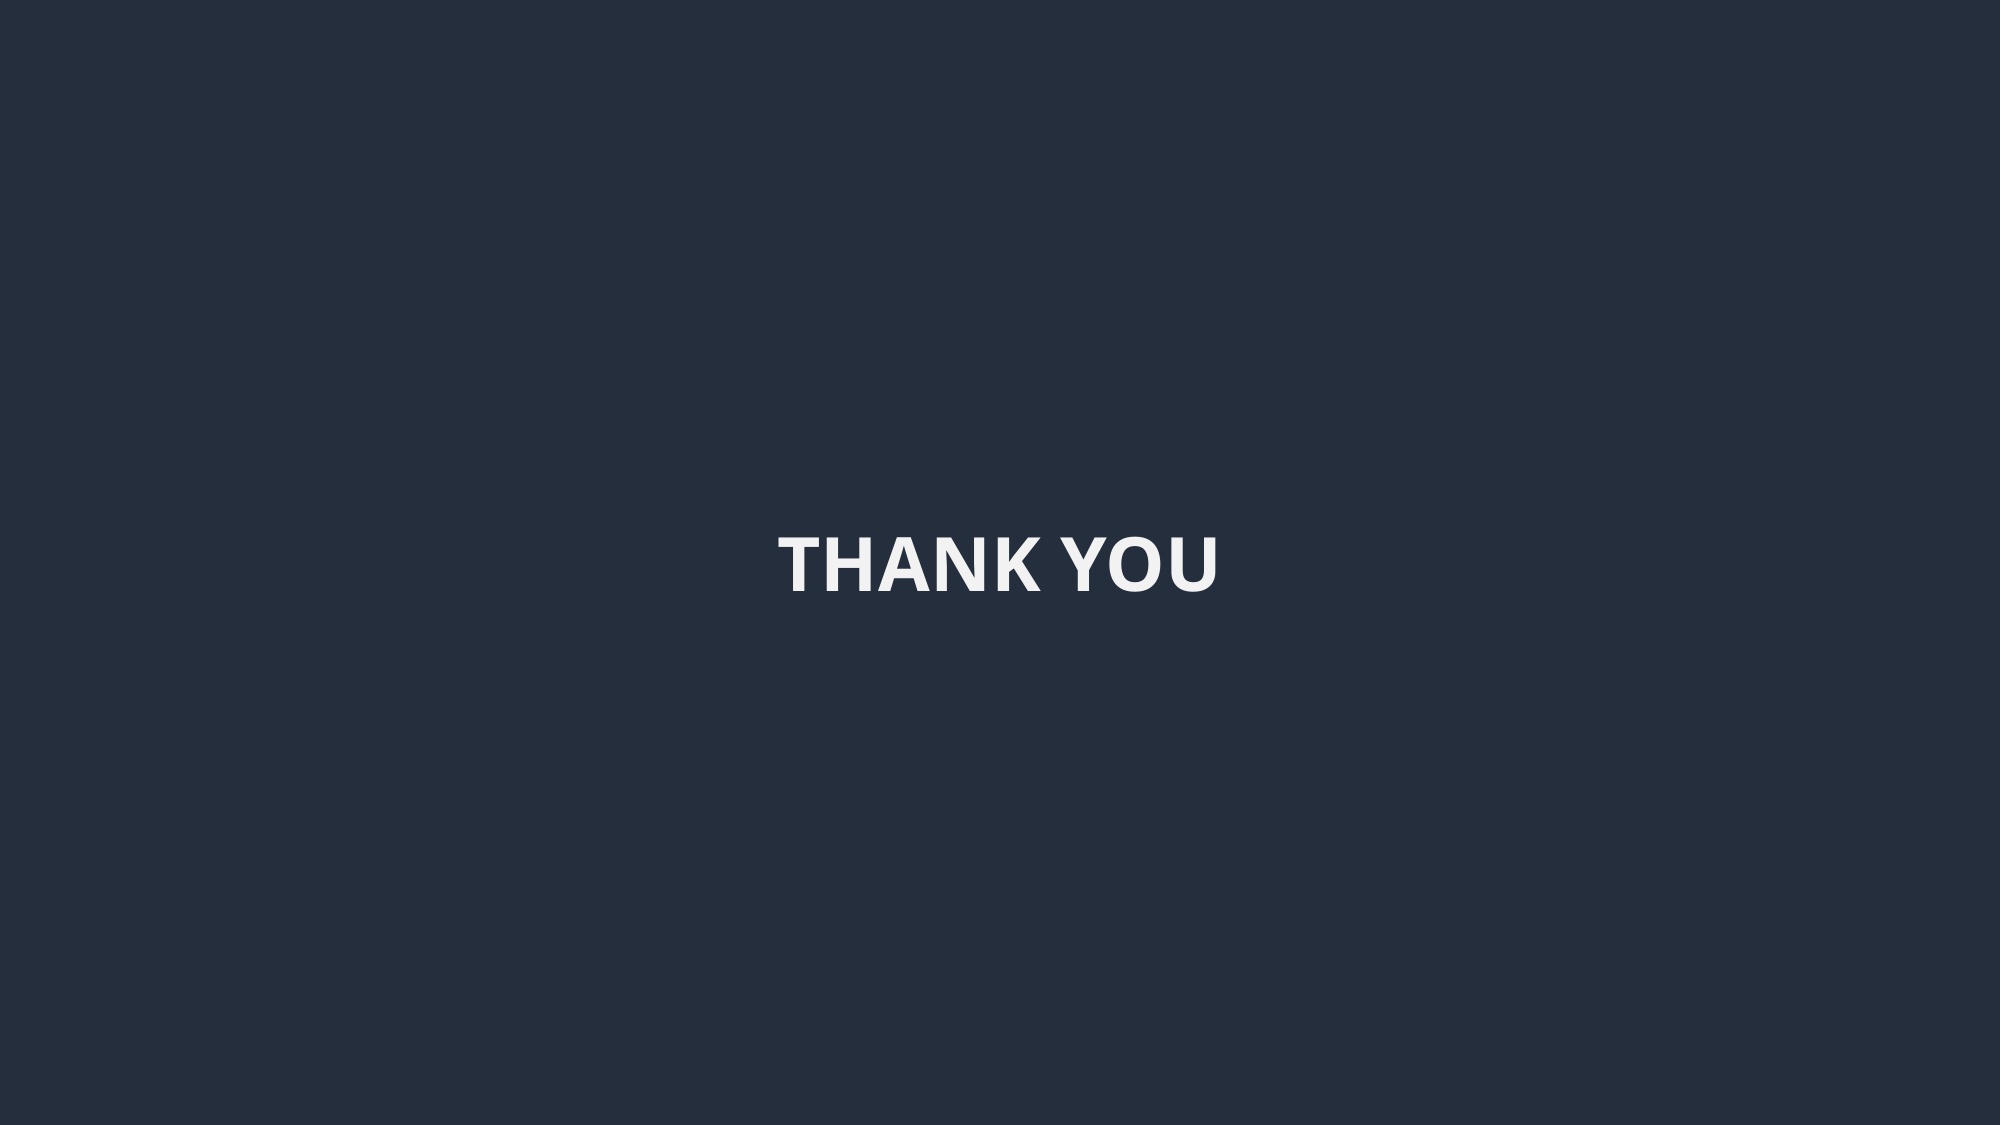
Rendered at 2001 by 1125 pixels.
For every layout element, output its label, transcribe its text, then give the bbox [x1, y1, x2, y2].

text_box THANK YOU [762, 509, 1238, 615]
